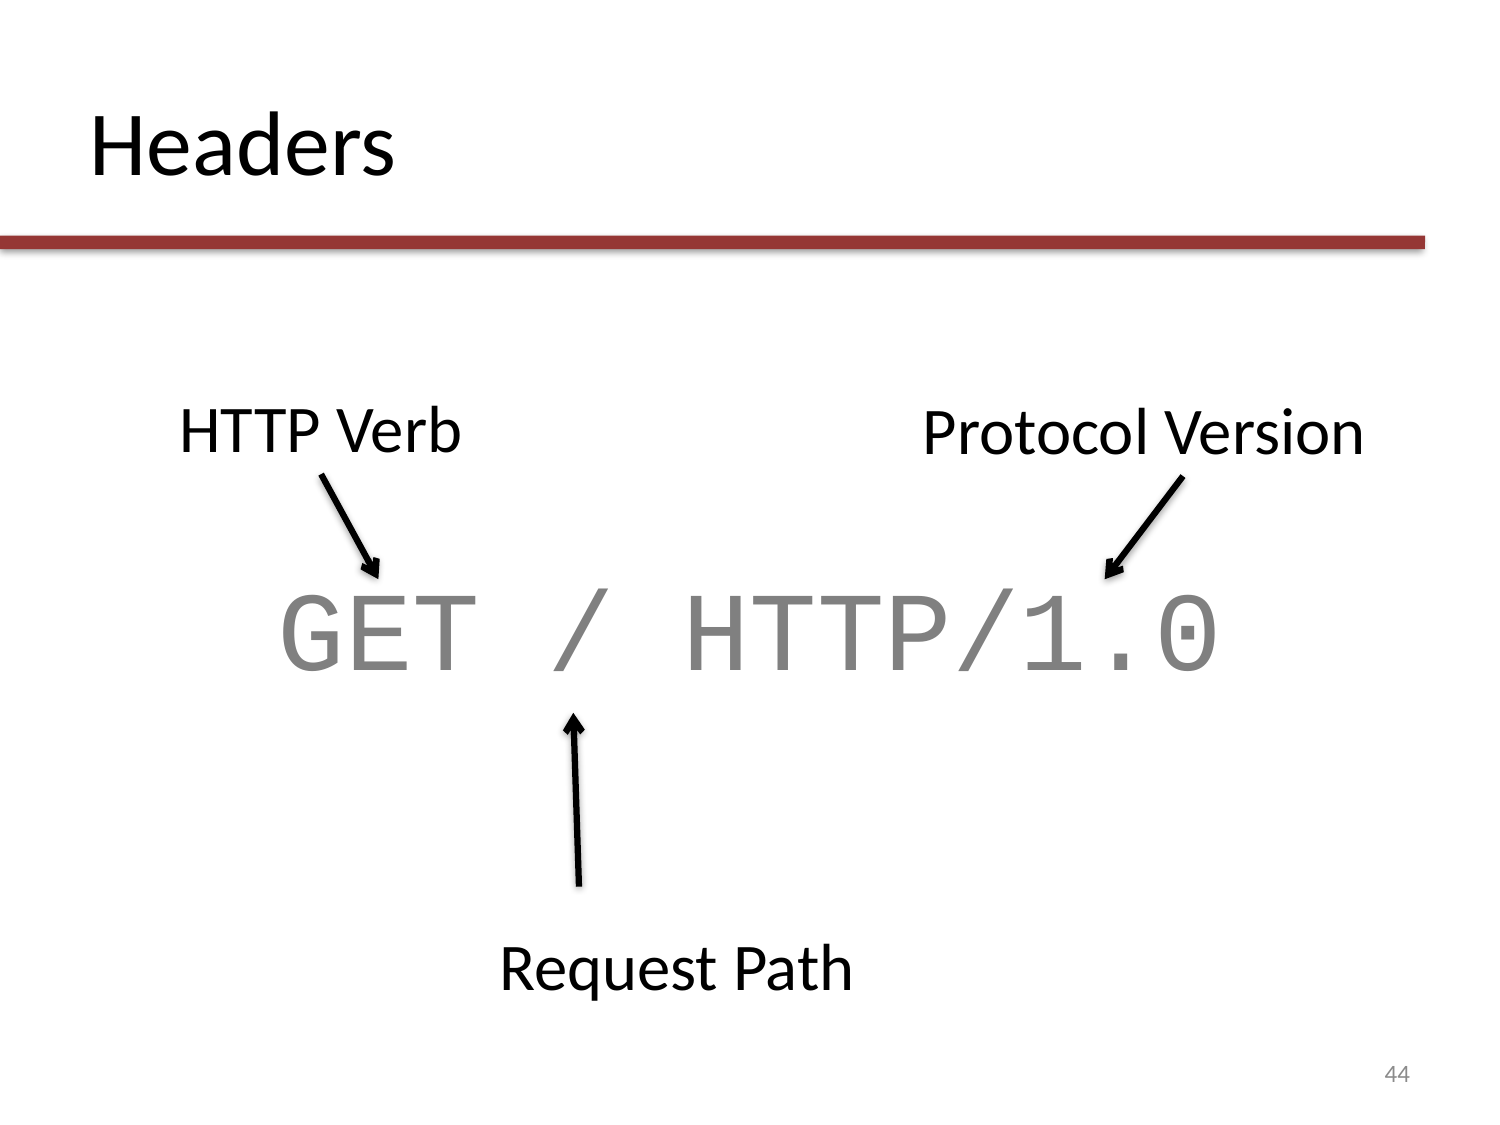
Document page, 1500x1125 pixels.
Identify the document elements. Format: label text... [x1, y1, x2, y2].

text_box Request Path [484, 916, 870, 1011]
text_box [319, 473, 380, 580]
text_box <number> [1074, 1042, 1425, 1103]
text_box GET / HTTP/1.0 [75, 550, 1425, 713]
text_box Protocol Version [907, 380, 1382, 475]
text_box [566, 712, 582, 887]
text_box HTTP Verb [164, 378, 478, 473]
text_box Headers [75, 45, 1425, 233]
text_box [1104, 475, 1185, 580]
